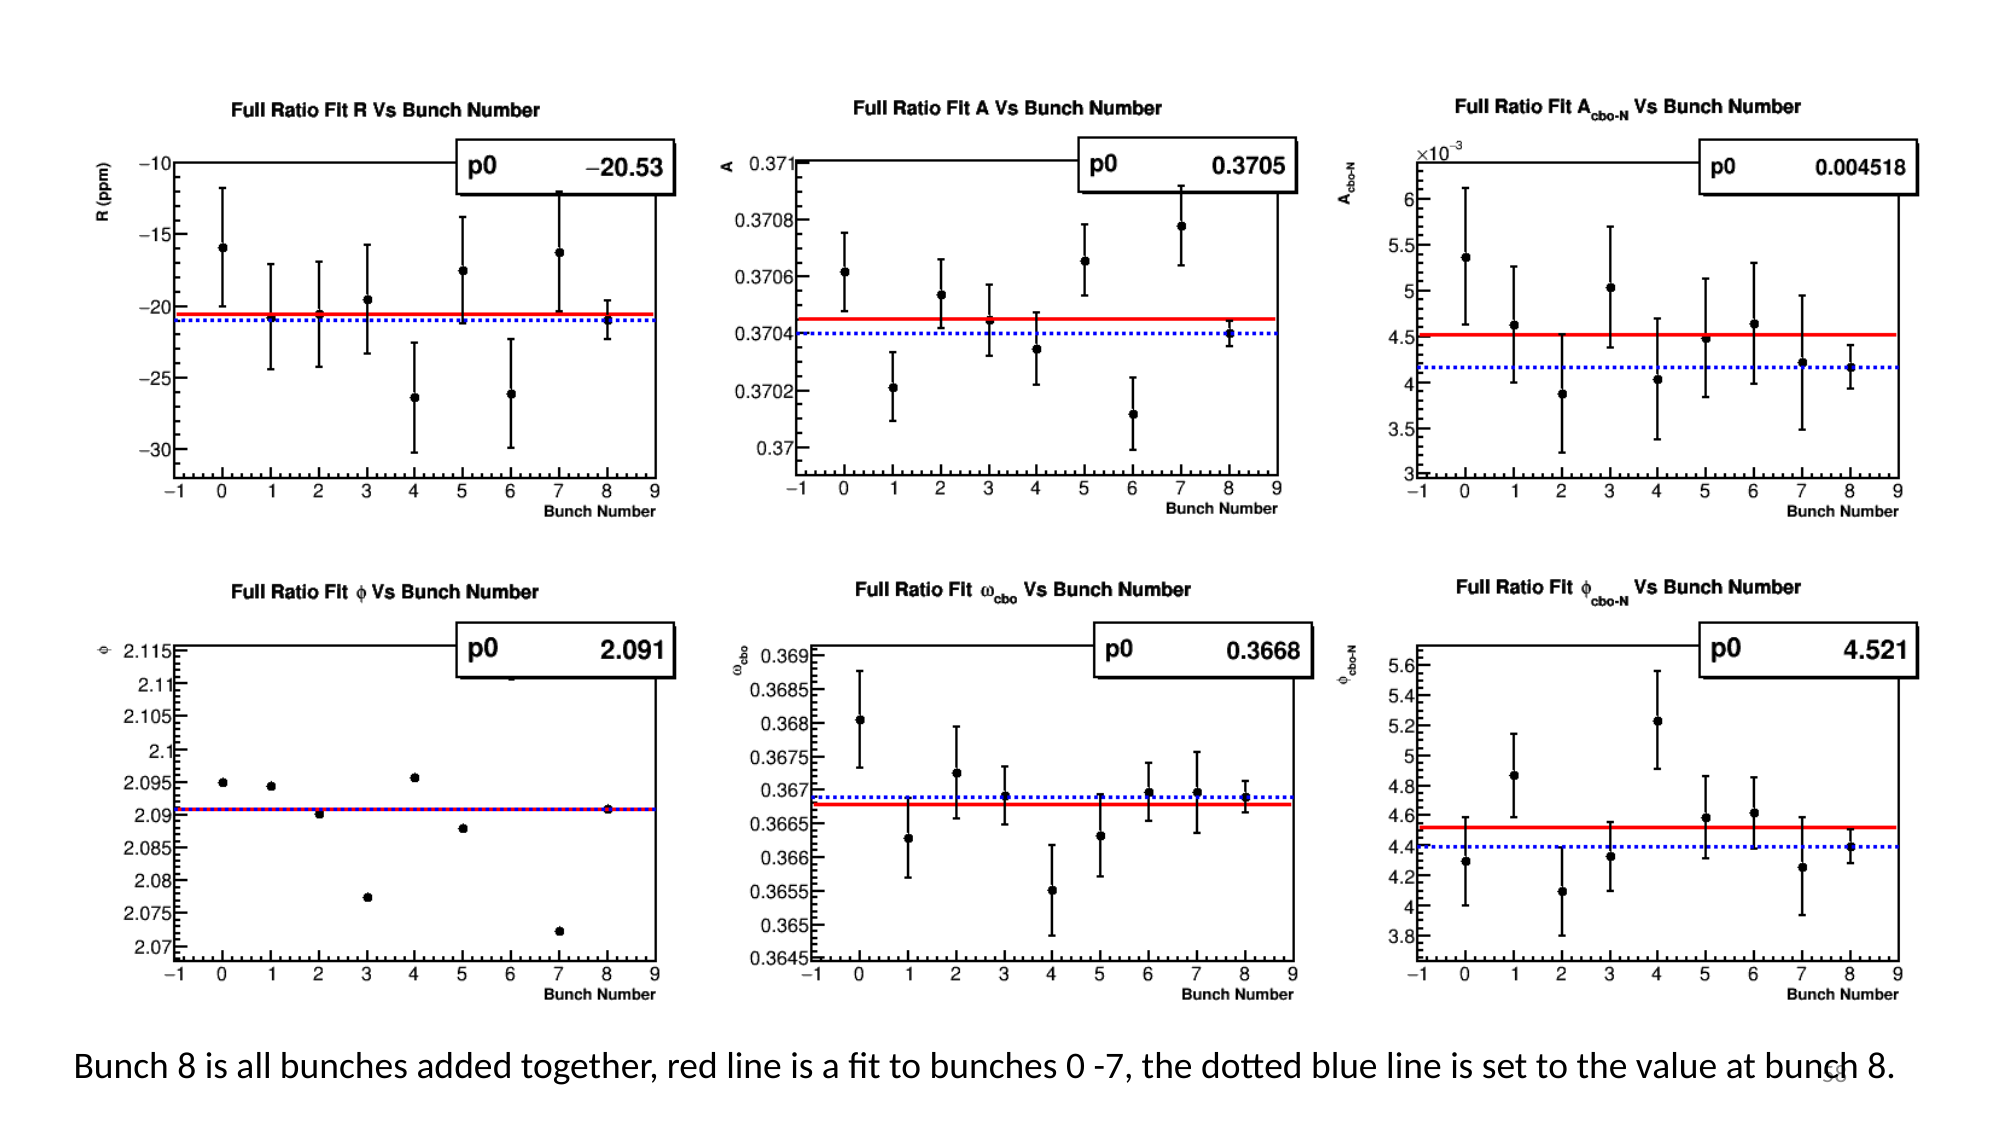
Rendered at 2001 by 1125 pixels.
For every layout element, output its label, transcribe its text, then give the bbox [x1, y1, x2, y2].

picture [1328, 578, 1929, 1030]
picture [1328, 95, 1929, 547]
slide_number 58 [1412, 1042, 1863, 1103]
picture [85, 578, 686, 1030]
text_box Bunch 8 is all bunches added together, red line is a fit to bunches 0 -7, the dotted blue line is set to the value at bunch 8. [58, 1033, 1922, 1094]
picture [722, 578, 1324, 1030]
picture [706, 93, 1308, 544]
picture [85, 95, 686, 547]
